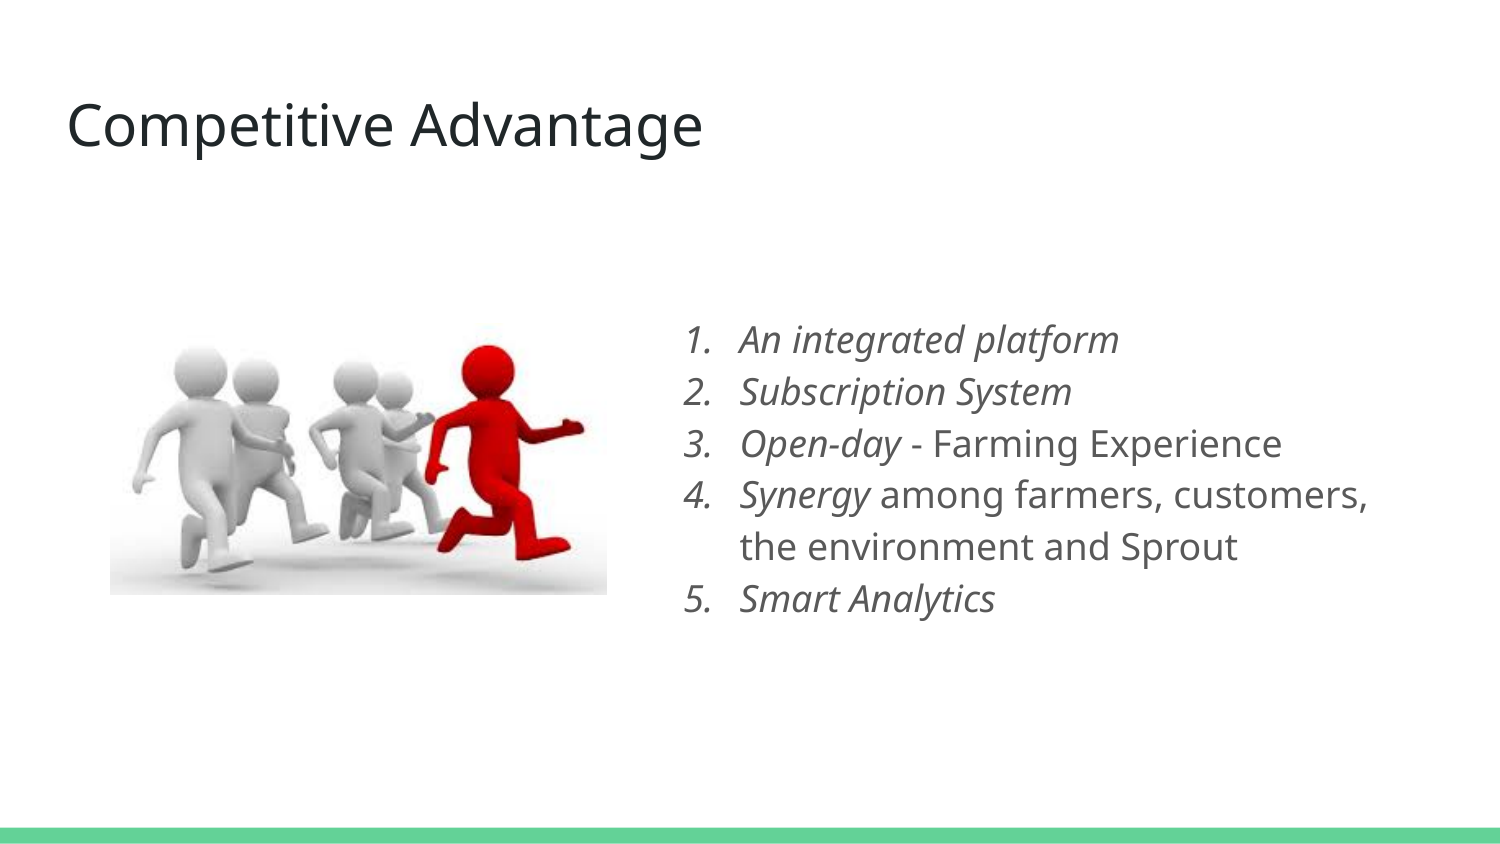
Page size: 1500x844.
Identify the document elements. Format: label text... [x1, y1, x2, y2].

title Competitive Advantage [51, 72, 1449, 167]
text_box An integrated platform Subscription System Open-day - Farming Experience Synergy among farmers, customers, the environment and Sprout Smart Analytics [649, 294, 1449, 789]
picture [110, 323, 607, 596]
